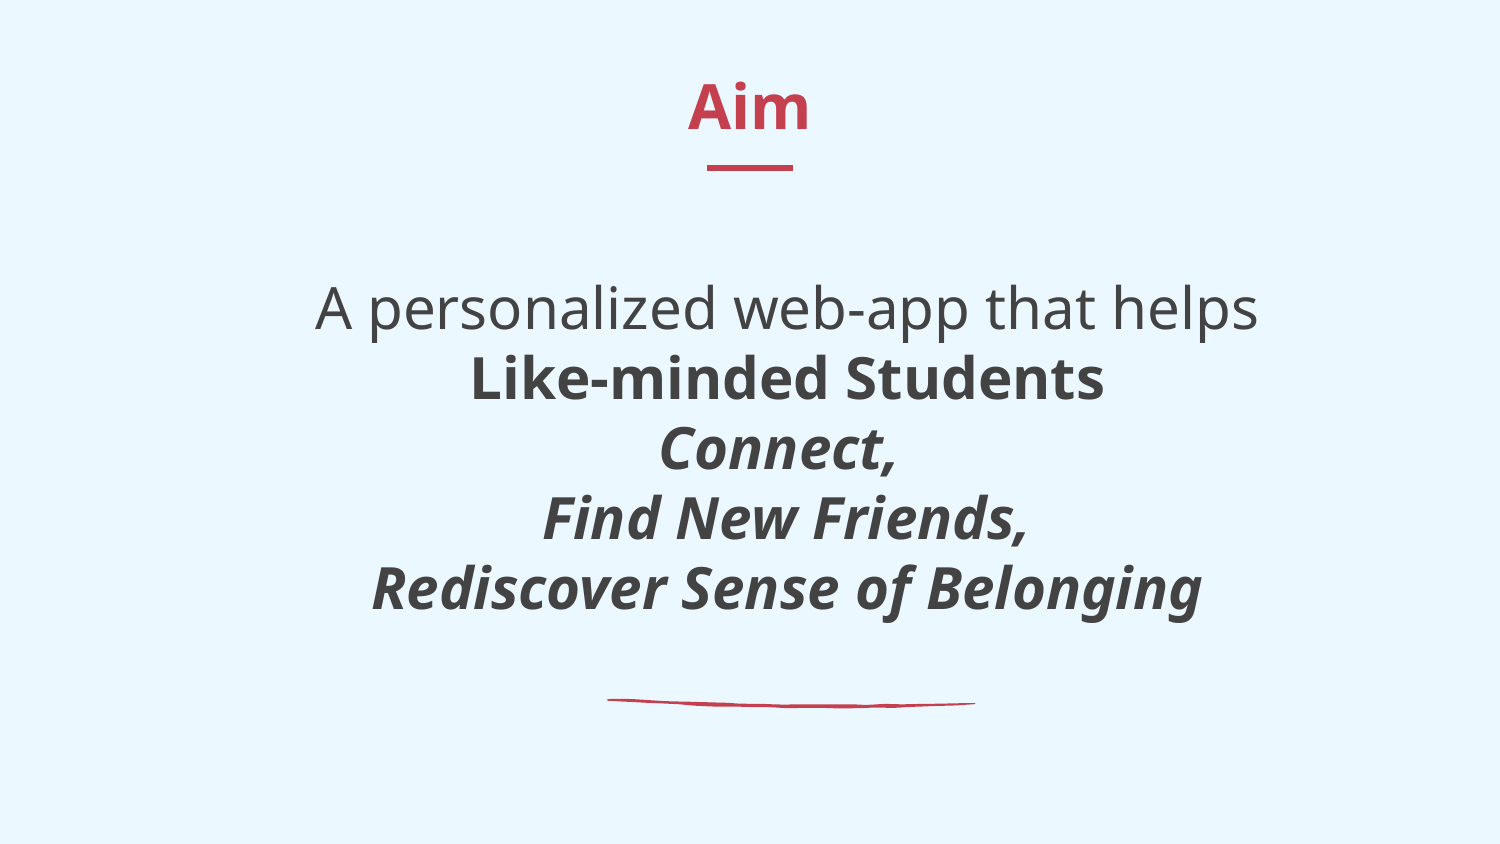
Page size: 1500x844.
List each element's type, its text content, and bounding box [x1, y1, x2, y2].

title Aim [130, 33, 1370, 157]
text_box [607, 698, 976, 709]
subtitle A personalized web-app that helps Like-minded Students Connect, Find New Friends, Rediscover Sense of Belonging [204, 255, 1370, 589]
